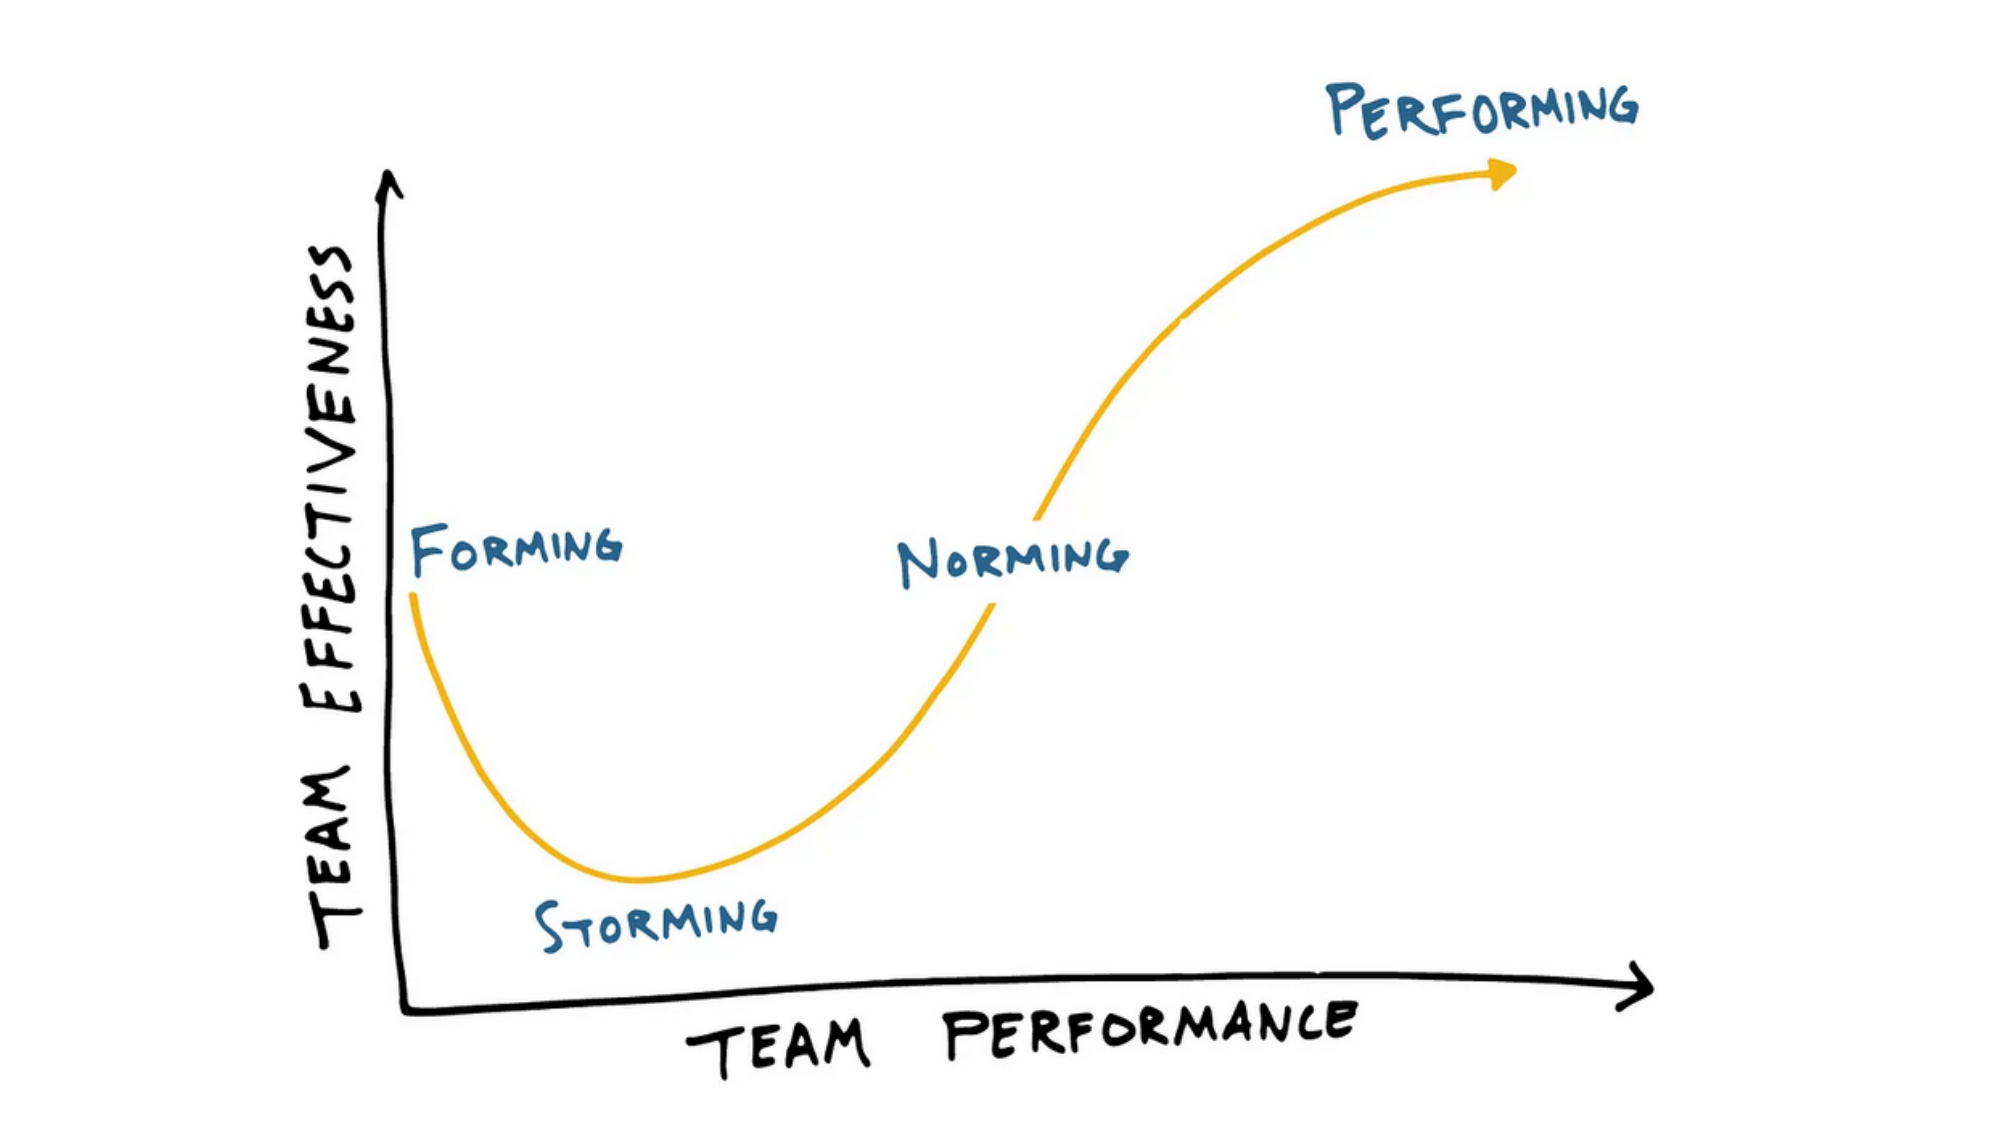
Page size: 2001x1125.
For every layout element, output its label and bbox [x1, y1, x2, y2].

picture [209, 0, 1700, 1125]
